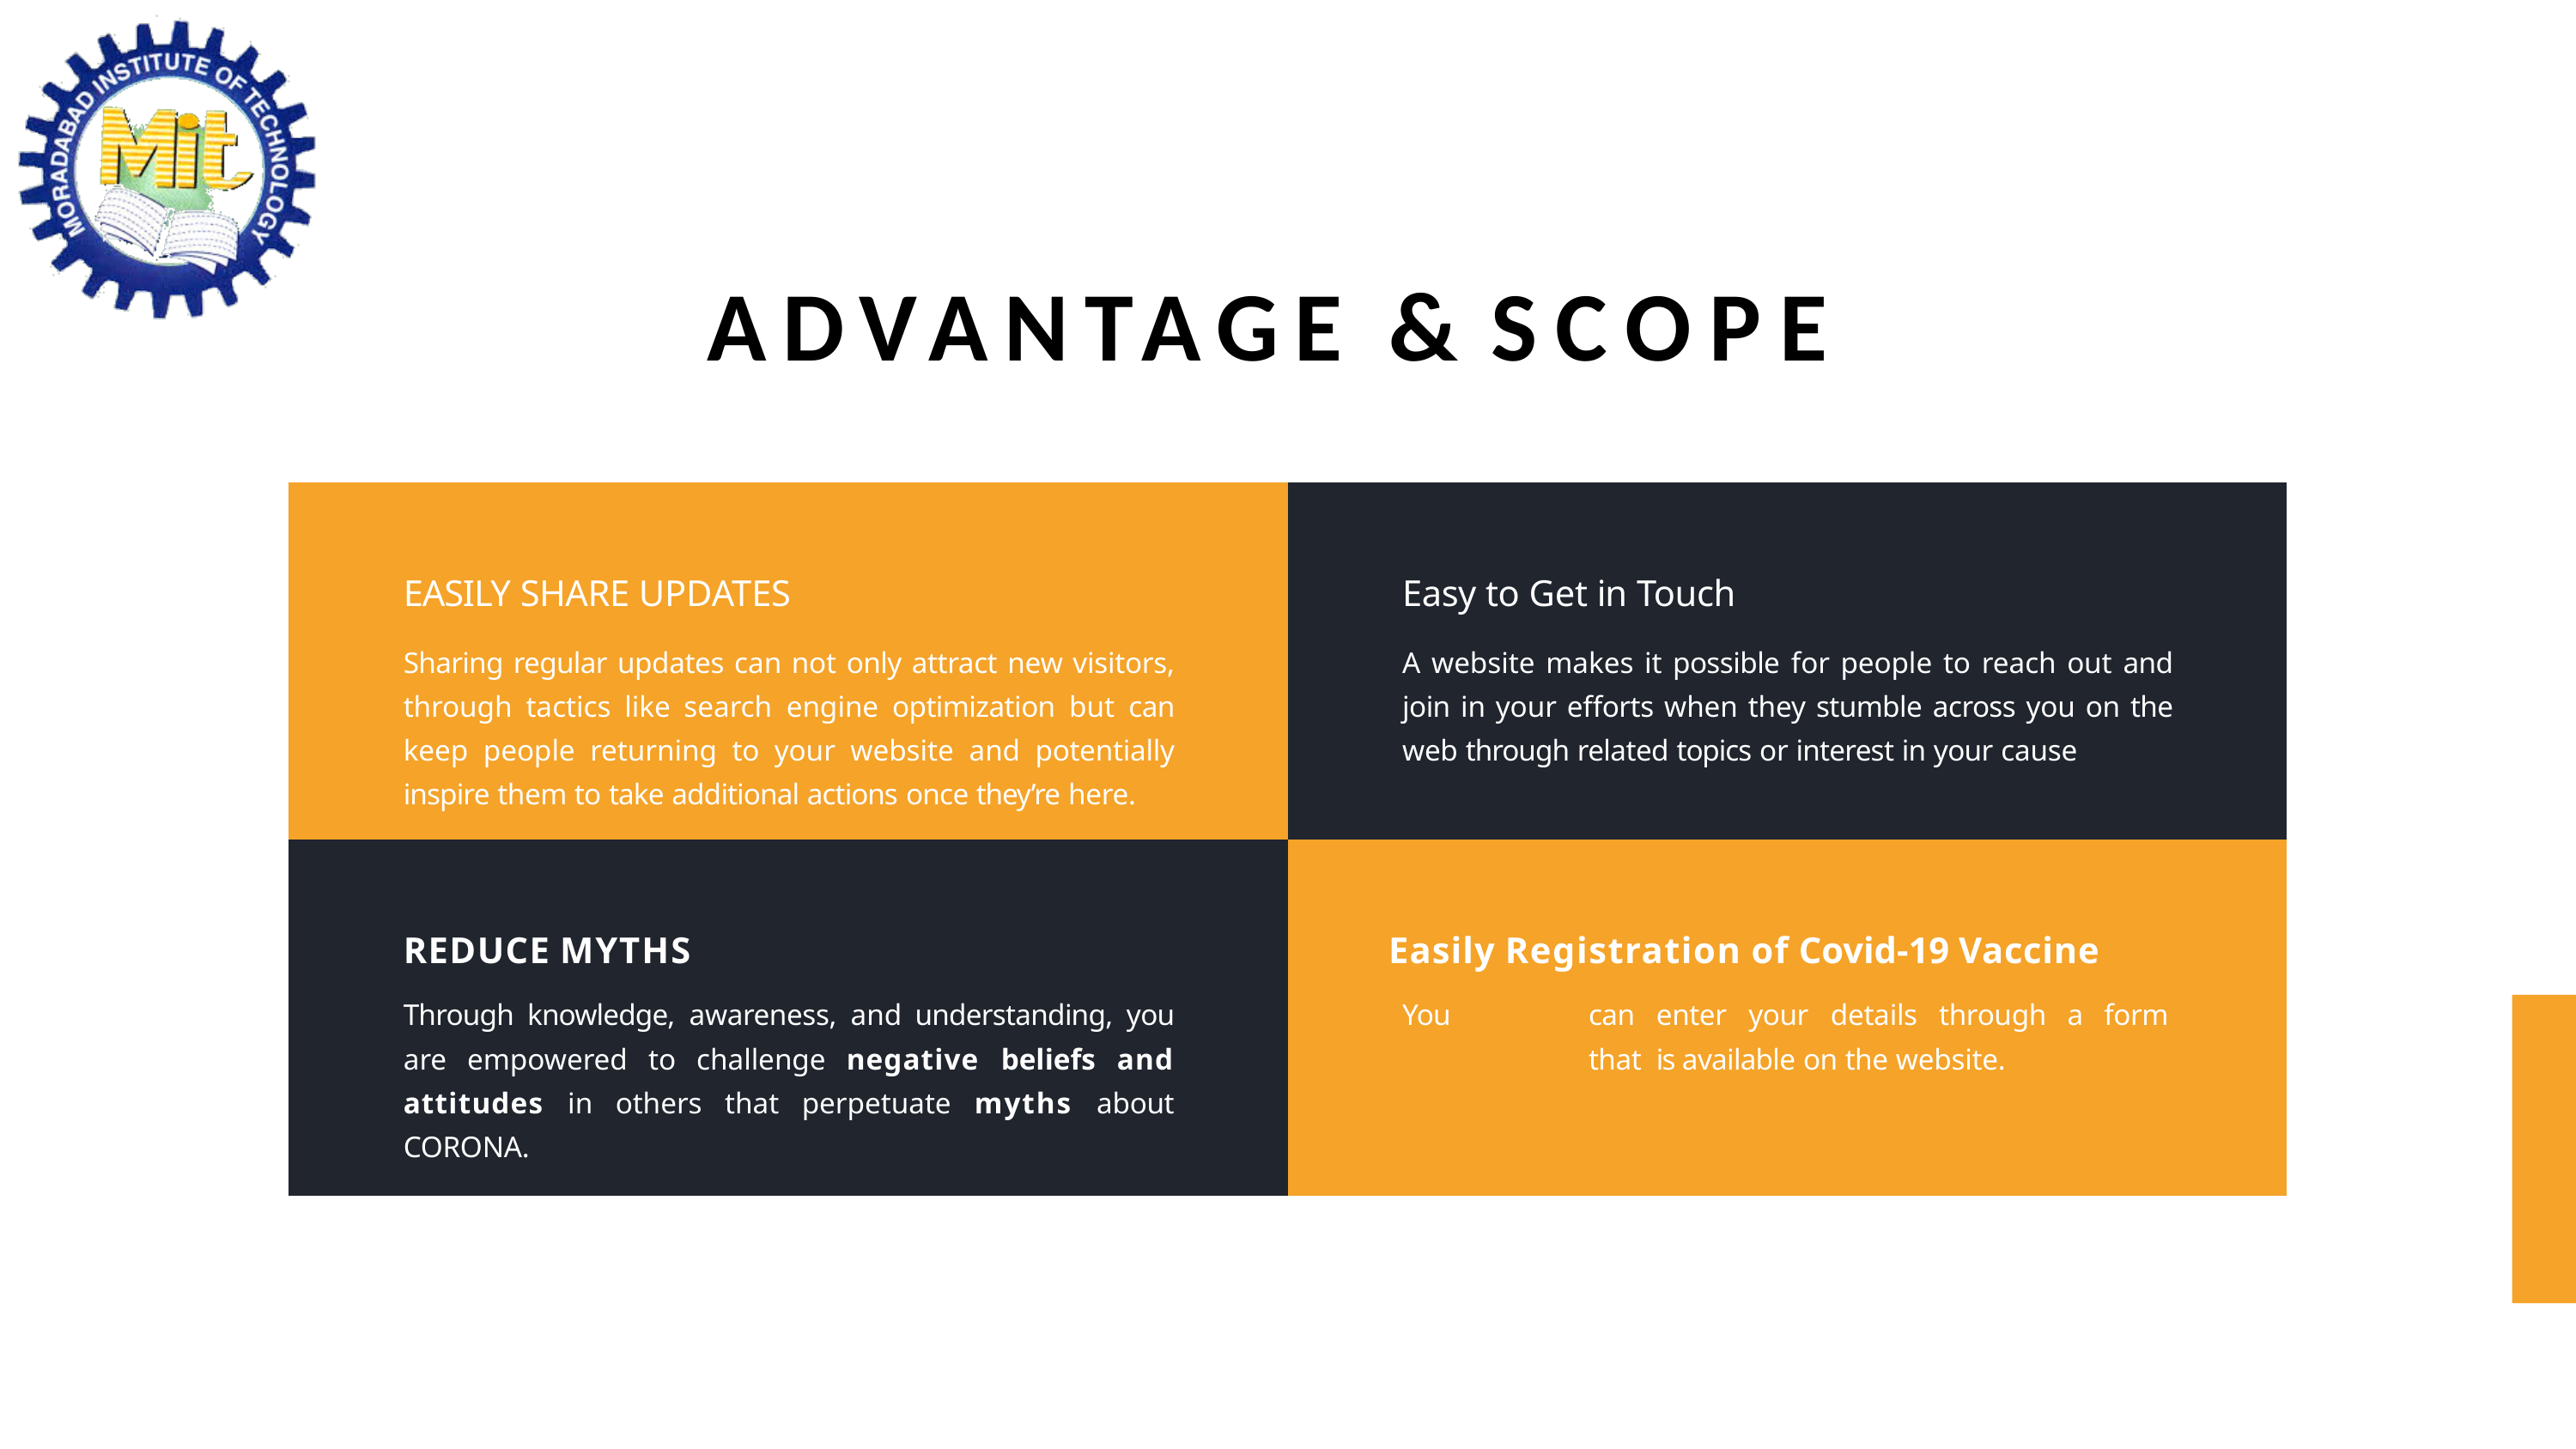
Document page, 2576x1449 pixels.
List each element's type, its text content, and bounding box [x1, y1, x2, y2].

table_header Easy to Get in Touch A website makes it possible for people to reach out and join in your efforts when they stumble across you on the web through related topics or interest in your cause [1288, 482, 2287, 840]
title ADVANTAGE & SCOPE [705, 260, 1871, 505]
table_header EASILY SHARE UPDATES Sharing regular updates can not only attract new visitors, through tactics like search engine optimization but can keep people returning to your website and potentially inspire them to take additional actions once they’re here. [289, 482, 1288, 840]
table_cell Through knowledge, awareness, and understanding, you are empowered to challenge negative beliefs and attitudes in others that perpetuate myths about CORONA. [289, 983, 1288, 1196]
table_cell You can enter your details through a form that is available on the website. [1288, 983, 2287, 1196]
table_cell Easily Registration of Covid-19 Vaccine [1288, 840, 2287, 983]
picture [0, 0, 340, 340]
text_box [2512, 994, 2576, 1304]
table_cell REDUCE MYTHS [289, 840, 1288, 983]
